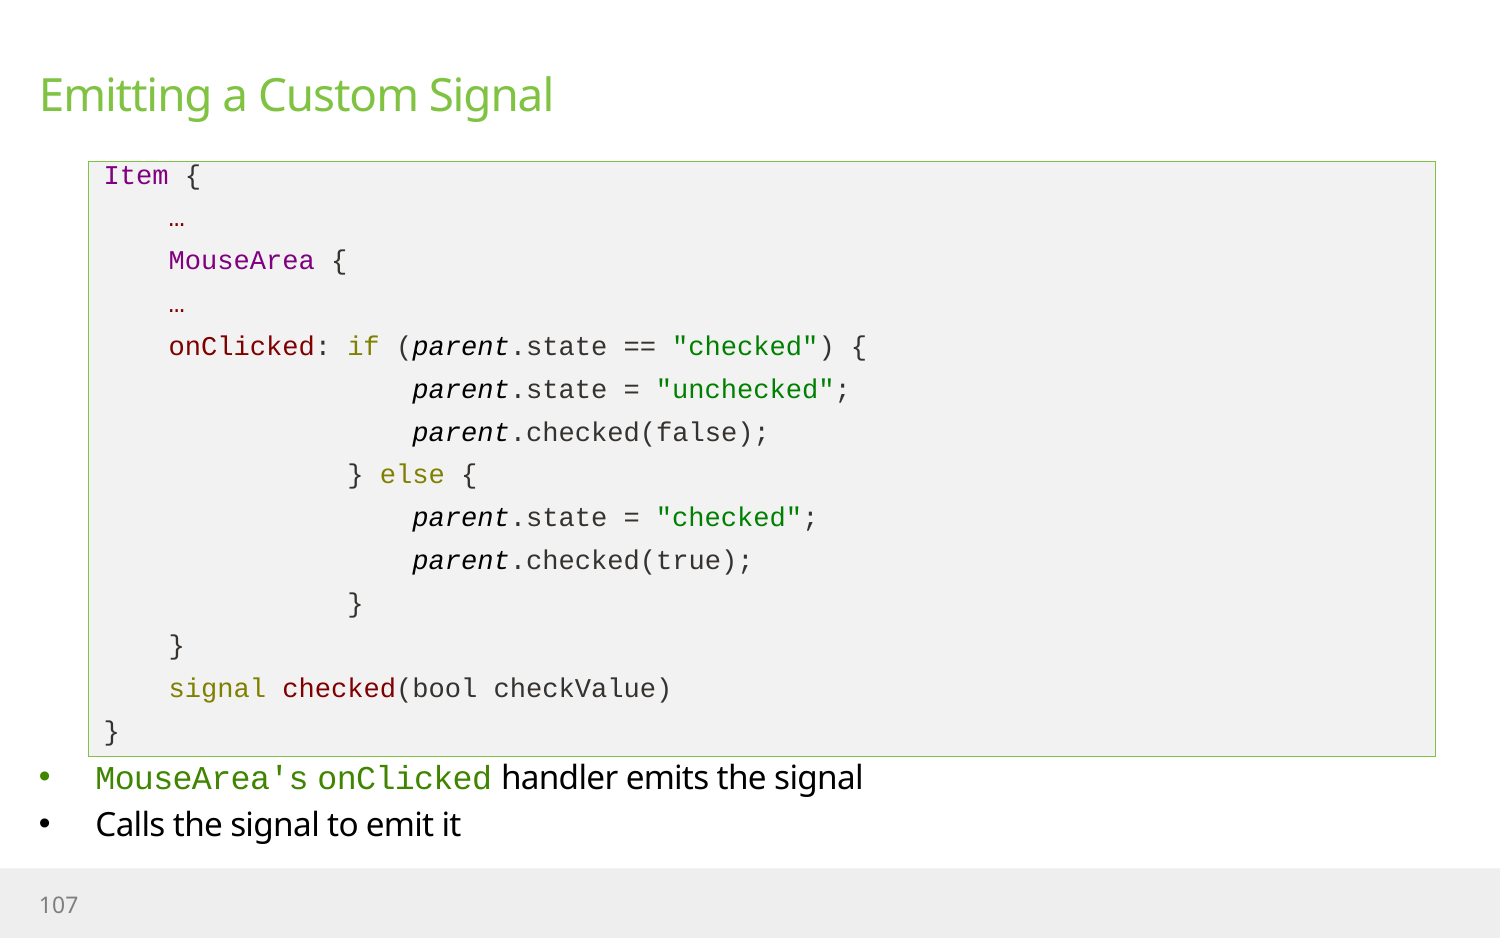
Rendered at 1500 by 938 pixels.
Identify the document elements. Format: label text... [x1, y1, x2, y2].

slide_number 107 [39, 892, 410, 921]
text_box Item { … MouseArea { … onClicked: if (parent.state == "checked") { parent.state = "unchecked"; parent.checked(false); } else { parent.state = "checked"; parent.checked(true); } } signal checked(bool checkValue) } [88, 161, 1436, 757]
list MouseArea's onClicked handler emits the signal Calls the signal to emit it [39, 756, 1272, 899]
title Emitting a Custom Signal [39, 66, 1052, 196]
